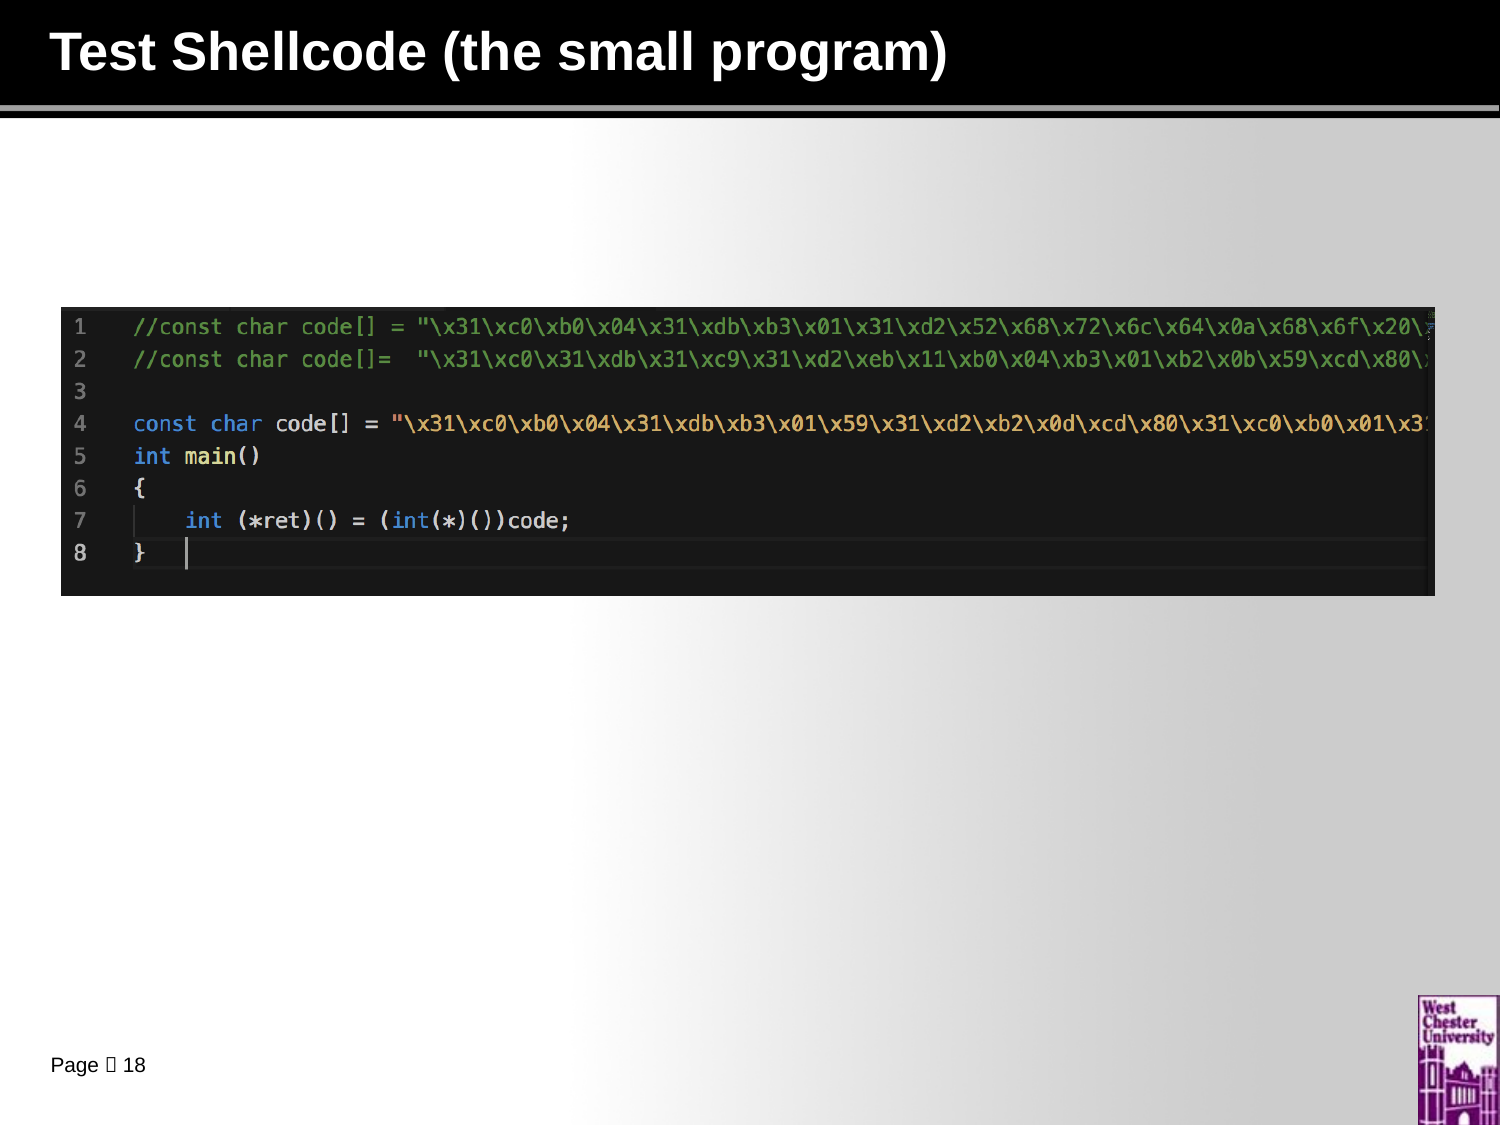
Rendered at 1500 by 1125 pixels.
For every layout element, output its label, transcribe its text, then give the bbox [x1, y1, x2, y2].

picture [0, 0, 1500, 1125]
title Test Shellcode (the small program) [49, 16, 1447, 123]
